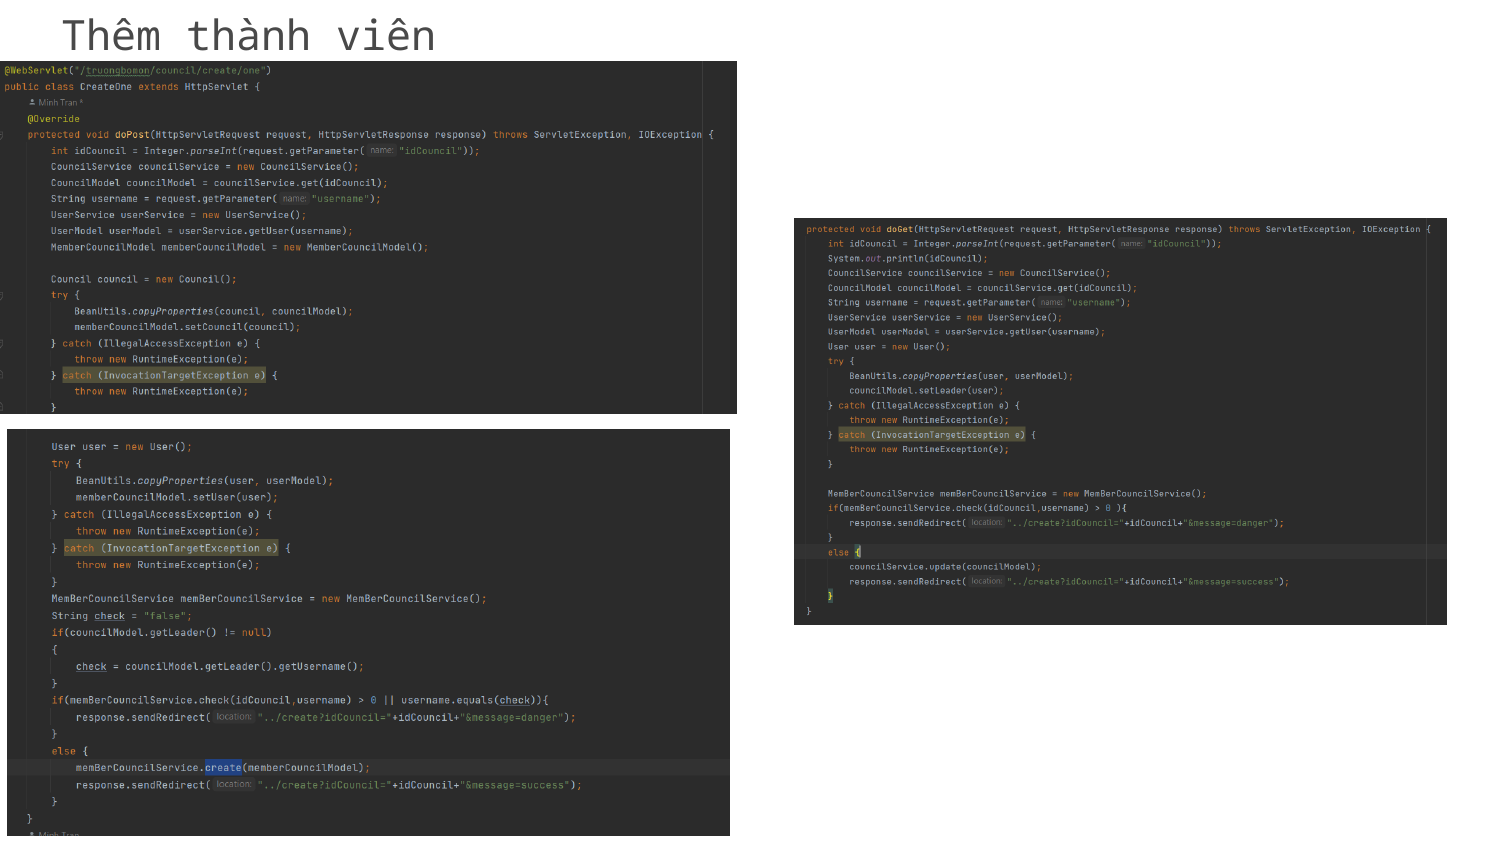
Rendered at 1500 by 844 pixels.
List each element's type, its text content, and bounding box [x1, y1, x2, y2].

picture [6, 429, 730, 837]
picture [794, 218, 1447, 626]
title Thêm thành viên [46, 0, 1320, 55]
picture [0, 61, 737, 414]
